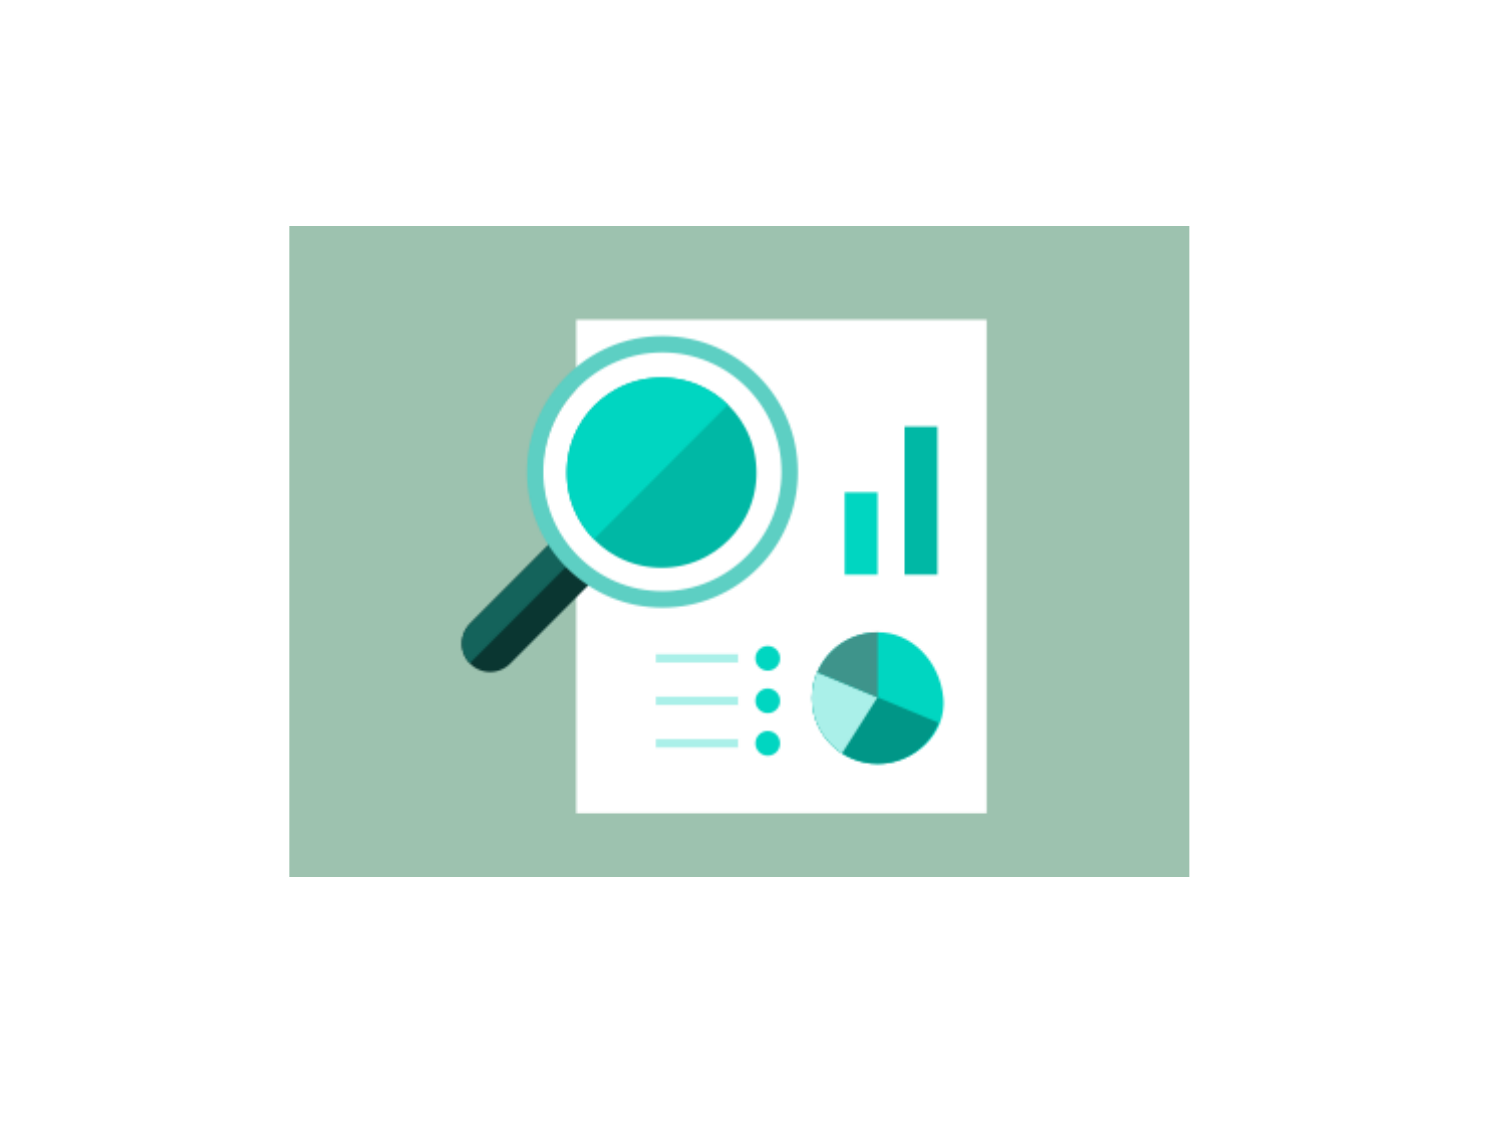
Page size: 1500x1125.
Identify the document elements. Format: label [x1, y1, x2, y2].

picture [289, 226, 1190, 877]
